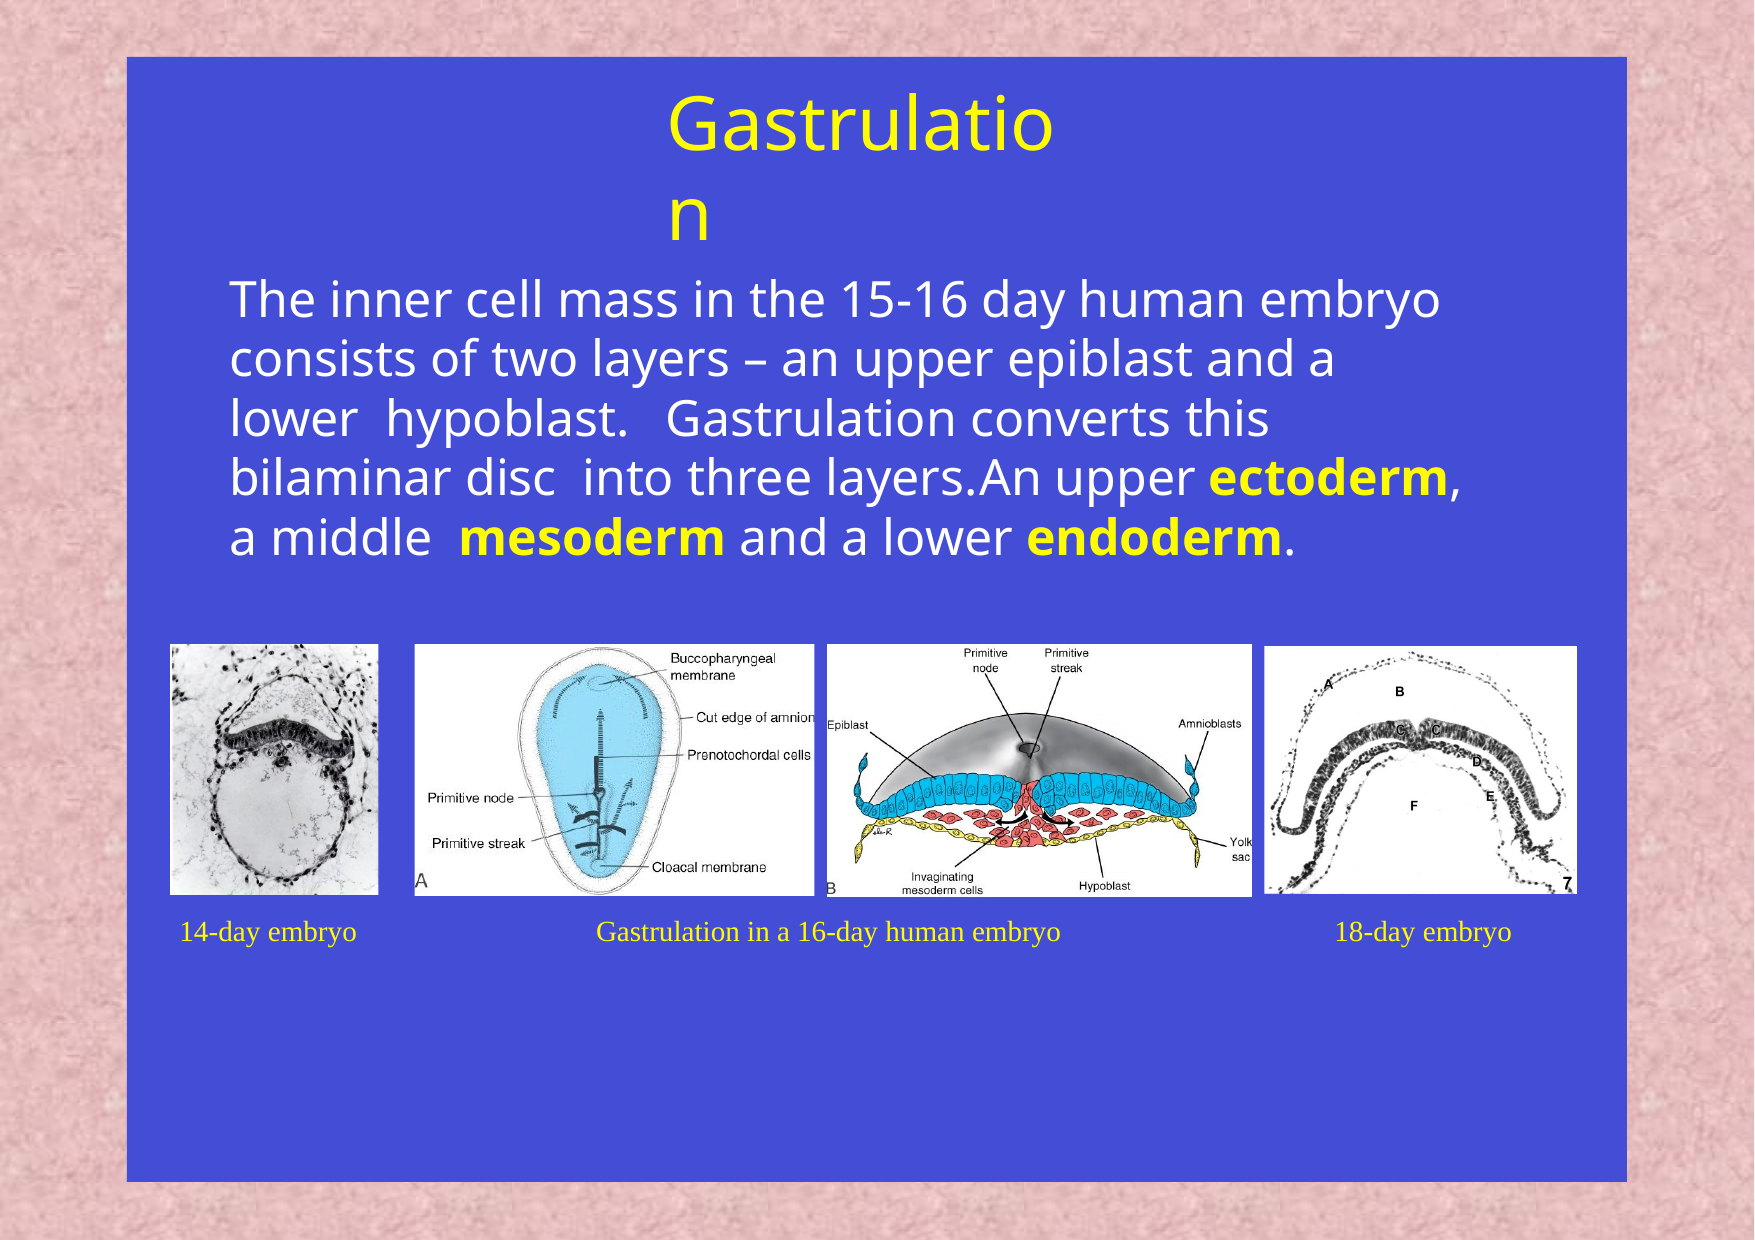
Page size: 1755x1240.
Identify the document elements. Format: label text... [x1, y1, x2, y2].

text_box [170, 644, 379, 895]
text_box 18-day embryo [1332, 910, 1514, 948]
text_box Gastrulation in a 16-day human embryo [593, 910, 1064, 948]
text_box The inner cell mass in the 15-16 day human embryo consists of two layers – an upper epiblast and a lower hypoblast. Gastrulation converts this bilaminar disc into three layers. An upper ectoderm, a middle mesoderm and a lower endoderm. [227, 267, 1471, 567]
picture [0, 0, 1755, 1240]
text_box [414, 644, 815, 896]
text_box [1264, 646, 1577, 894]
title Gastrulation [664, 72, 1100, 267]
text_box [827, 644, 1252, 897]
text_box 14-day embryo [177, 910, 359, 948]
